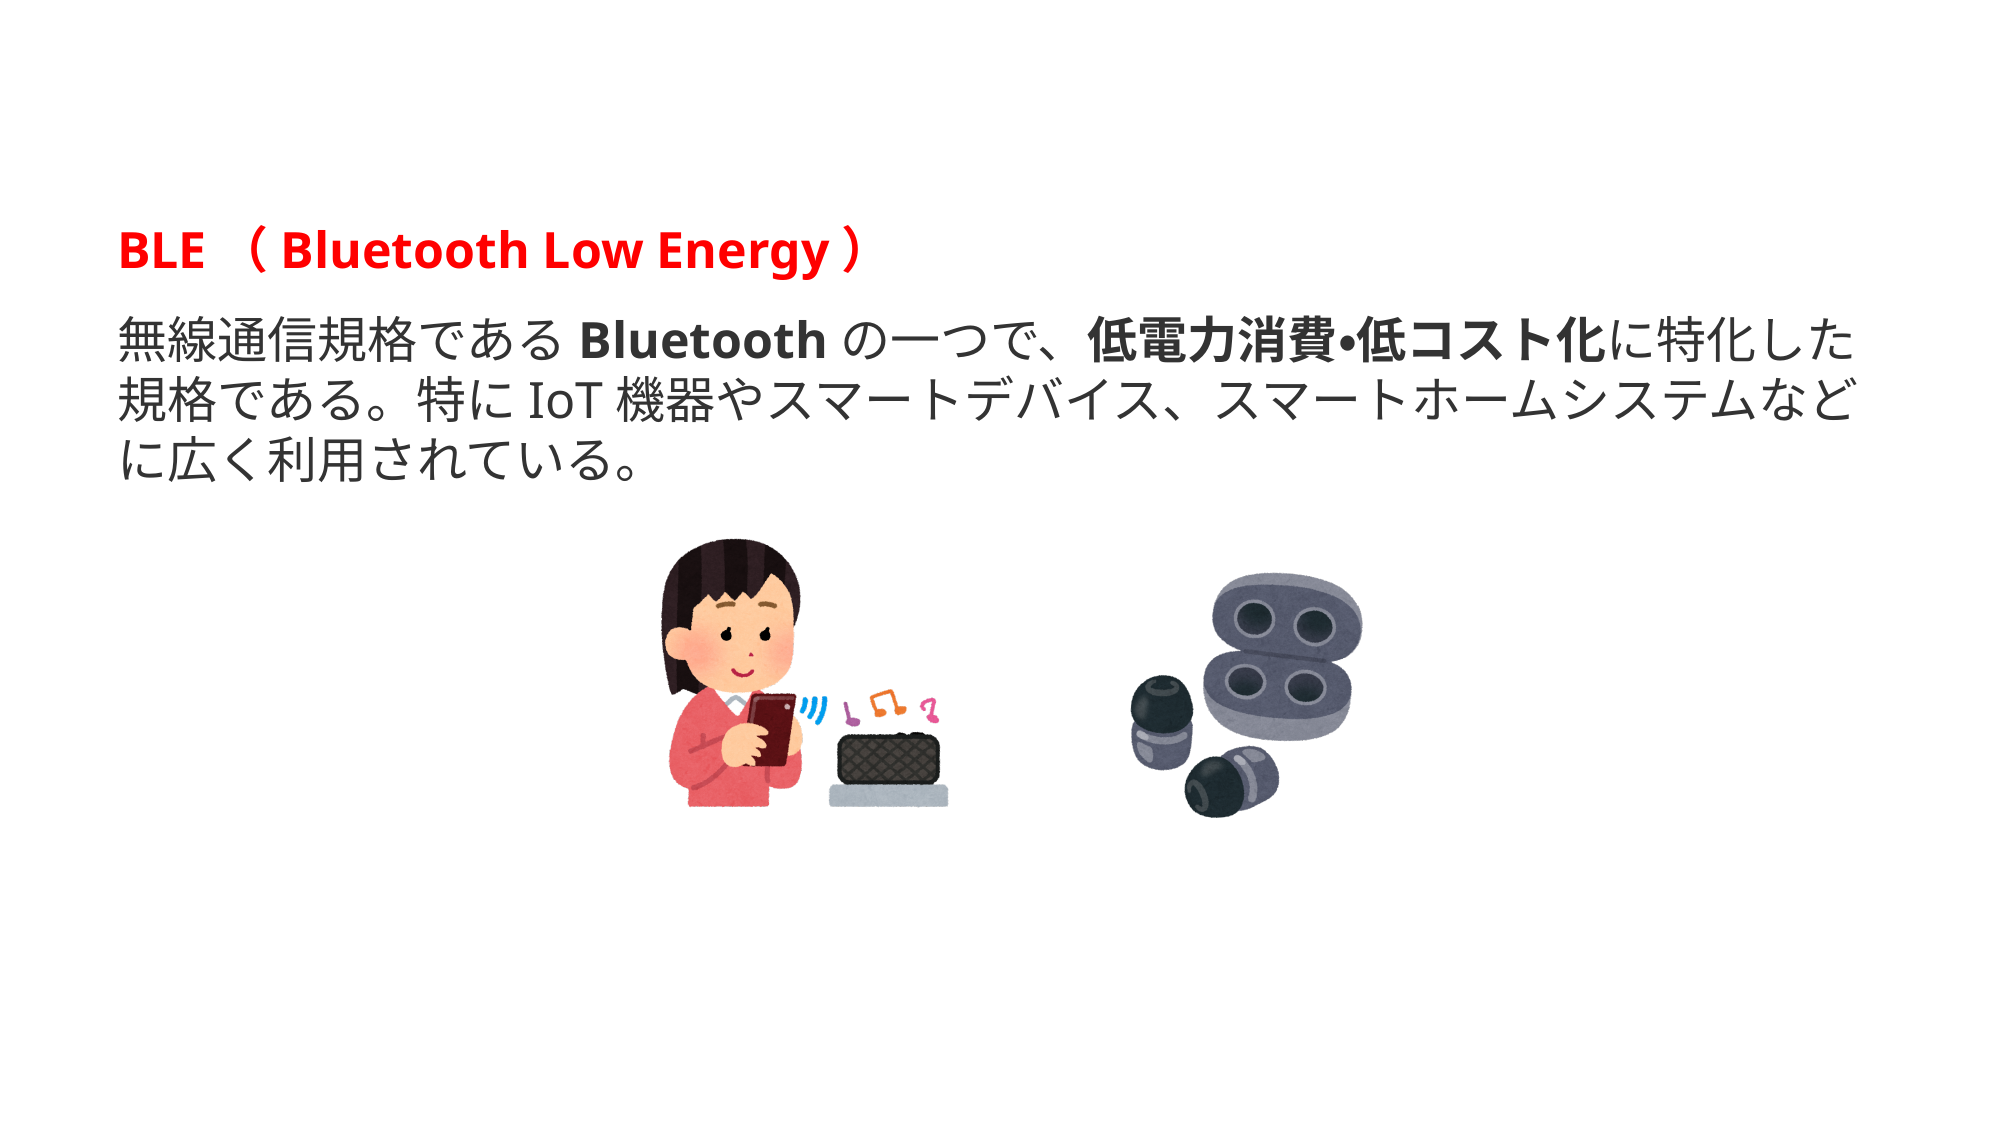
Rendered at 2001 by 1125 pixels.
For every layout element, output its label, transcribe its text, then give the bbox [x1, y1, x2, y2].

text_box BLE（Bluetooth Low Energy） 無線通信規格であるBluetoothの一つで、低電力消費・低コスト化に特化した規格である。特にIoT機器やスマートデバイス、スマートホームシステムなどに広く利用されている。 [102, 210, 1898, 496]
picture [1114, 562, 1384, 832]
picture [644, 518, 958, 832]
